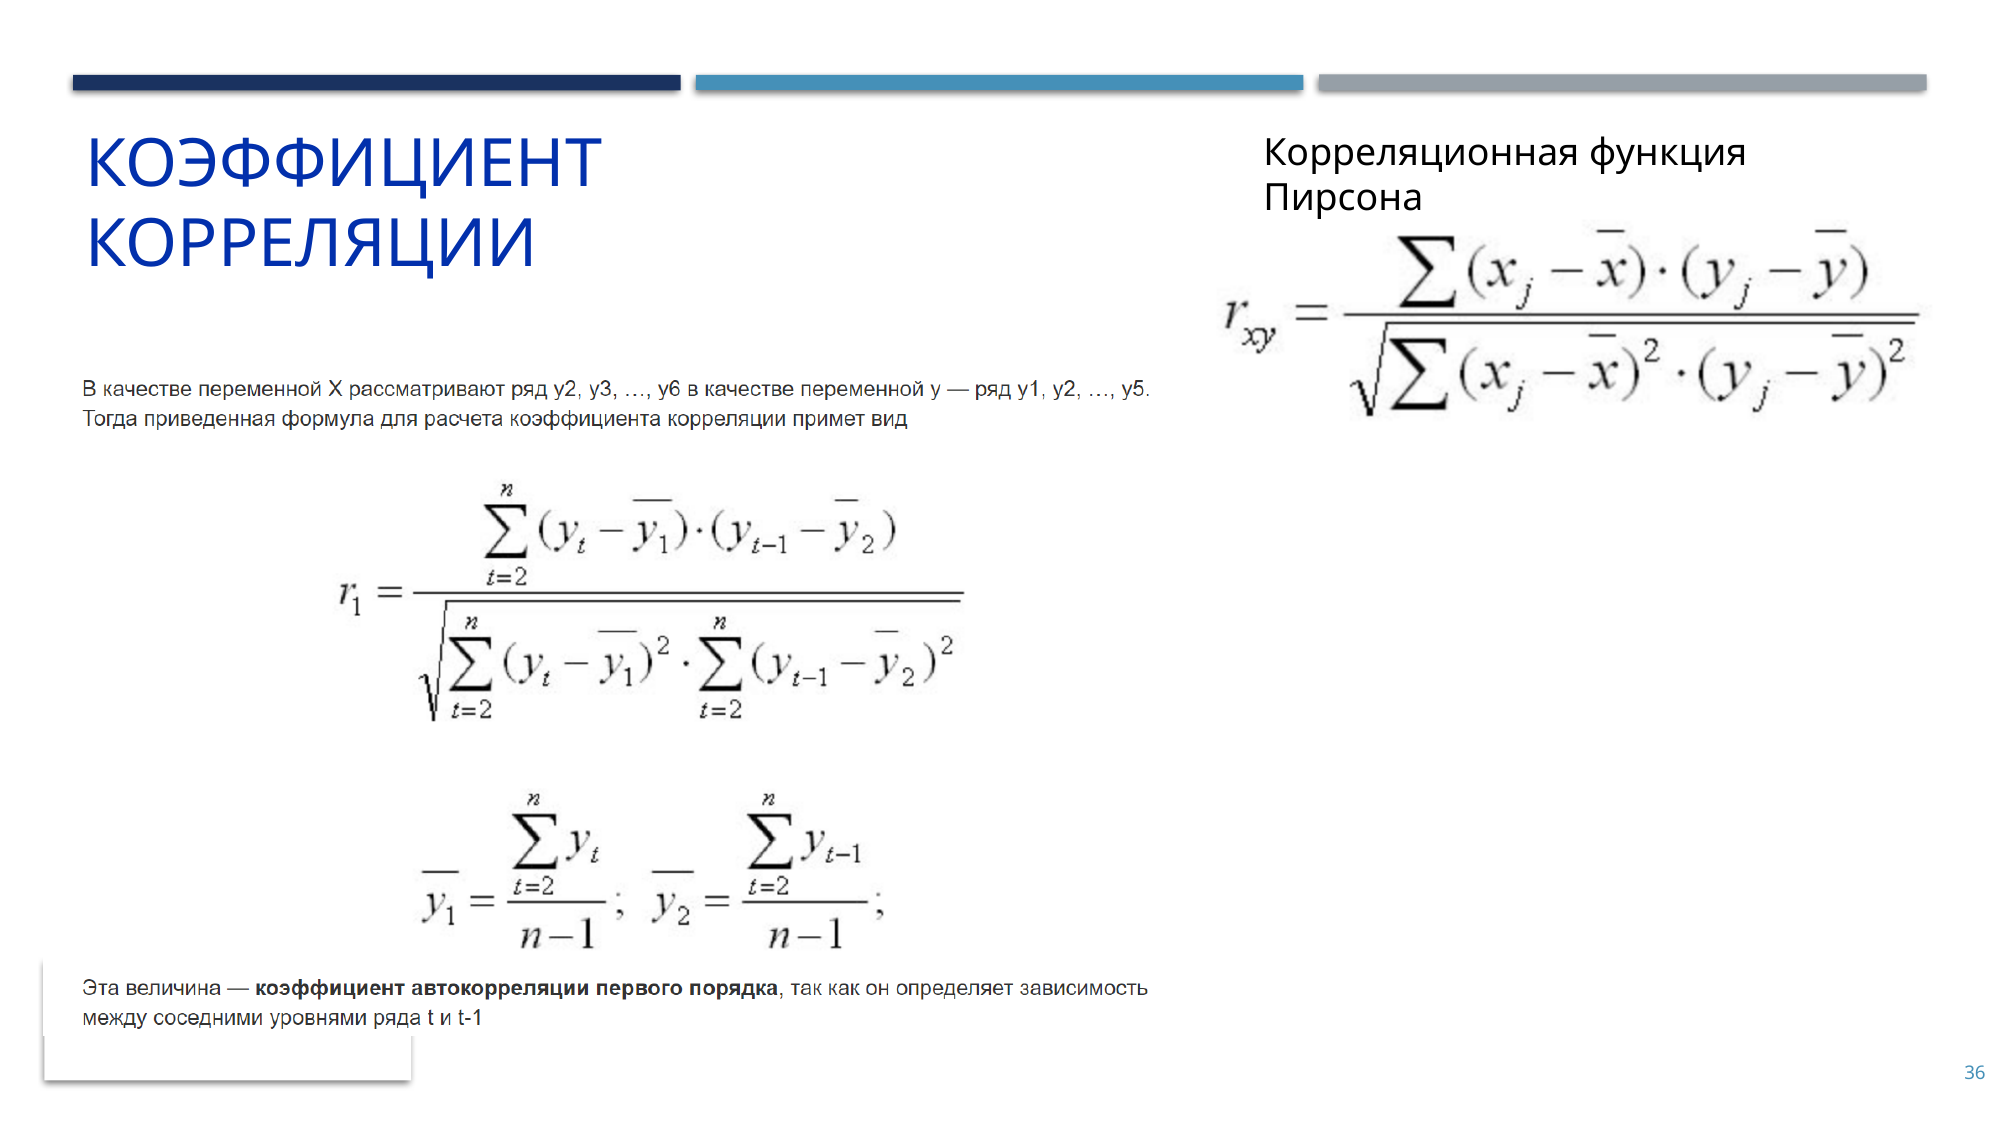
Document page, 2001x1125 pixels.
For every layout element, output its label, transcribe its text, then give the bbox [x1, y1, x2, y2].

title Коэффициент корреляции [70, 159, 947, 240]
picture [1213, 180, 1943, 443]
slide_number 36 [1891, 1020, 2000, 1125]
text_box Корреляционная функция Пирсона [1248, 120, 1869, 178]
picture [43, 363, 1180, 1036]
